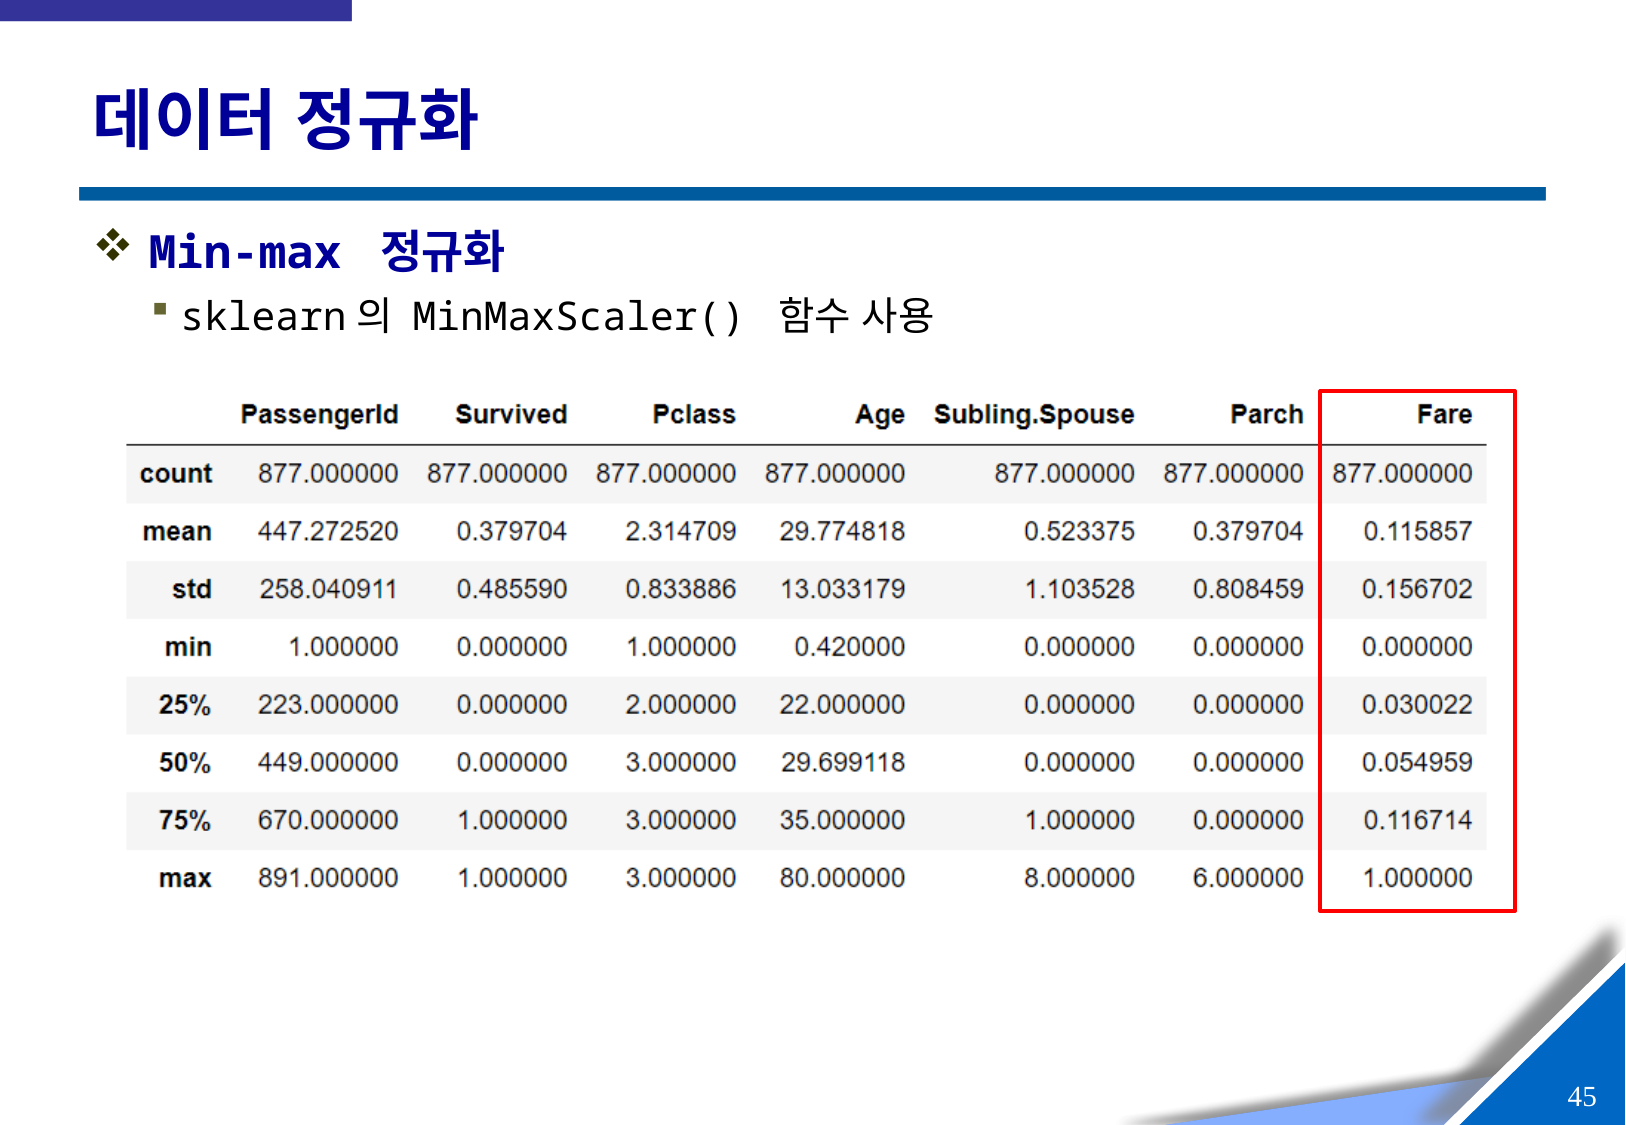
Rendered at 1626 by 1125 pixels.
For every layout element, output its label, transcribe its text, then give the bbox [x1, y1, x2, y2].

title 데이터 정규화 [77, 59, 1544, 177]
picture [97, 390, 1516, 912]
slide_number 44 [1567, 1076, 1605, 1113]
list Min-max 정규화 sklearn의 MinMaxScaler() 함수 사용 [77, 215, 1544, 1077]
